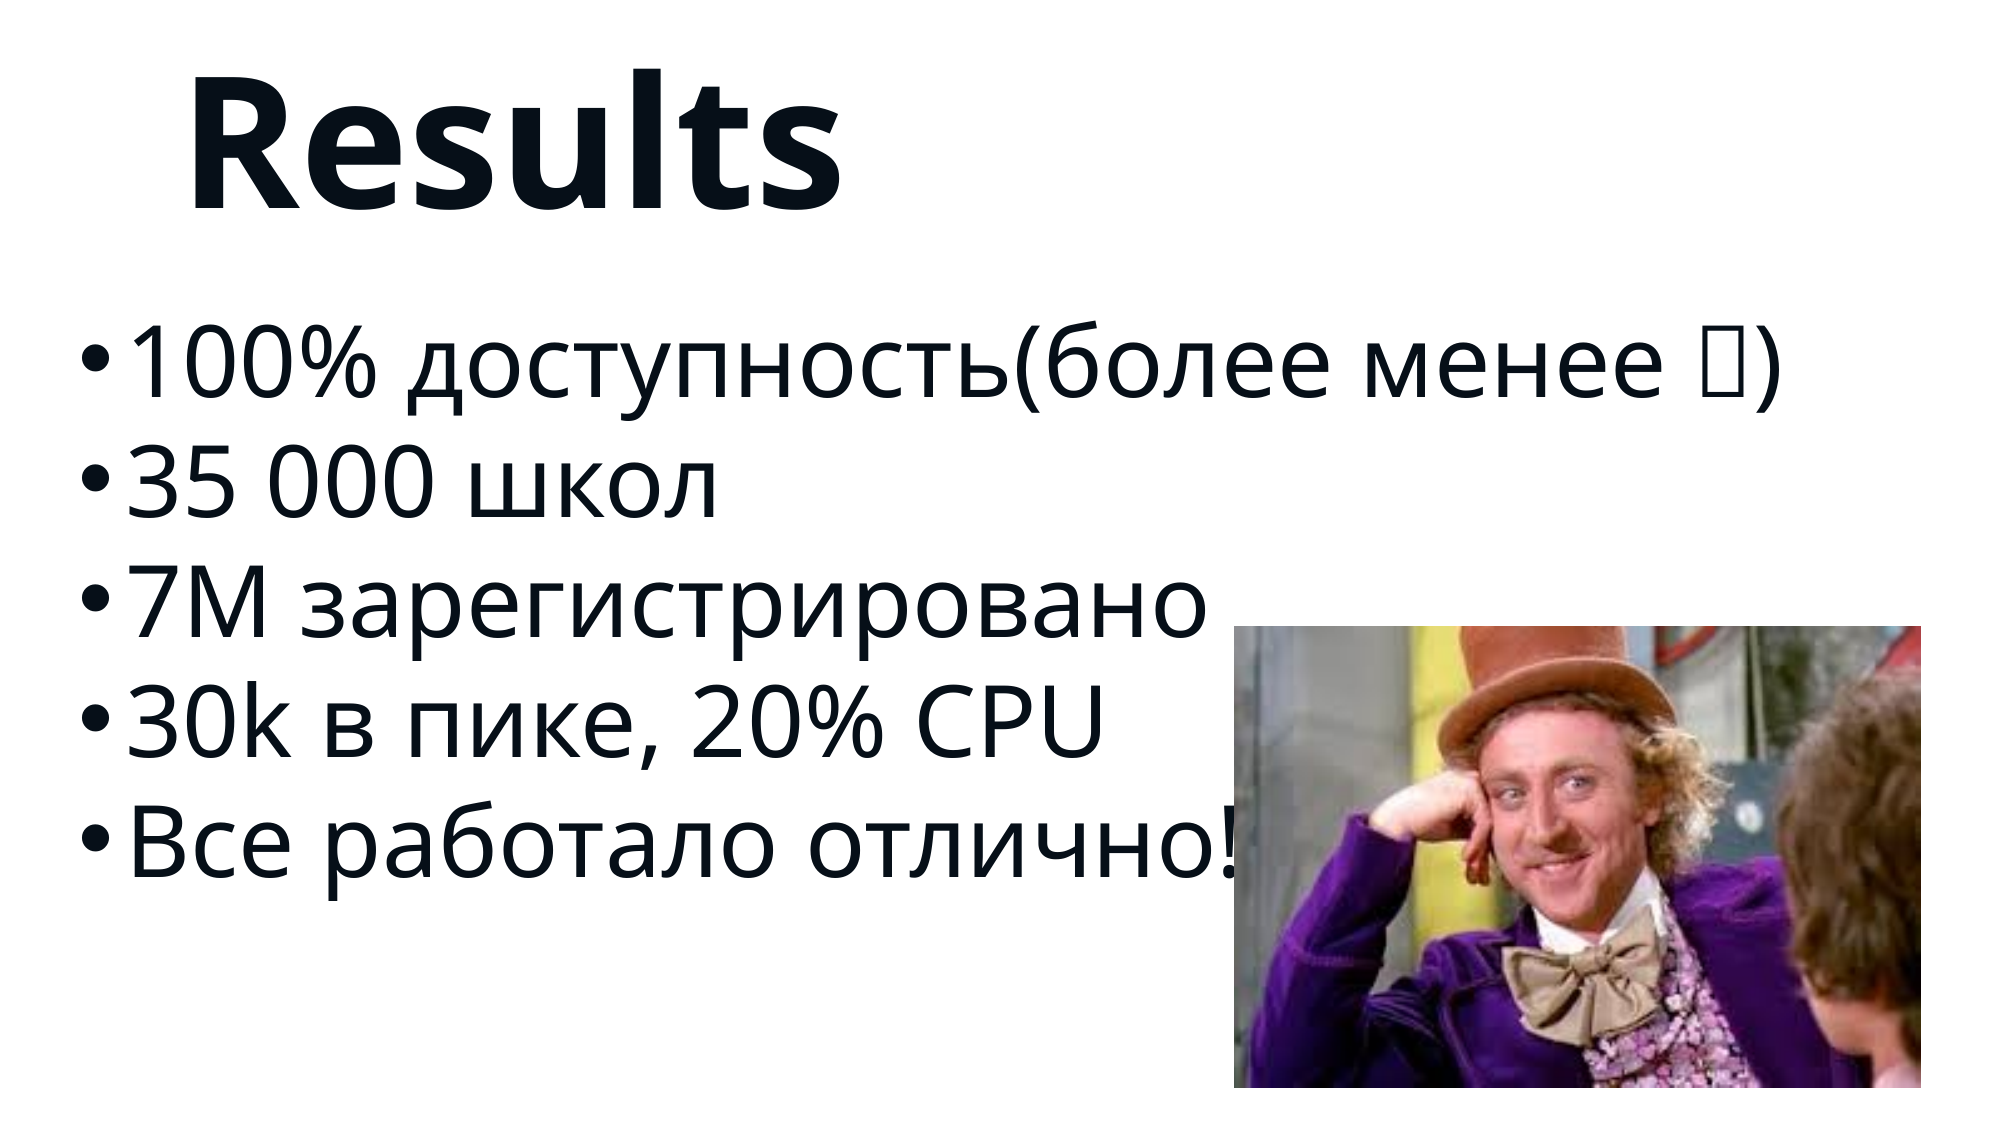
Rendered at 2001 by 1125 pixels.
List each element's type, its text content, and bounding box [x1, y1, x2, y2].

picture [1234, 626, 1921, 1088]
title Results [173, 90, 1863, 209]
text_box 100% доступность(более менее ) 35 000 школ 7M зарегистрировано 30k в пике, 20% CPU Все работало отлично! [63, 289, 1799, 905]
